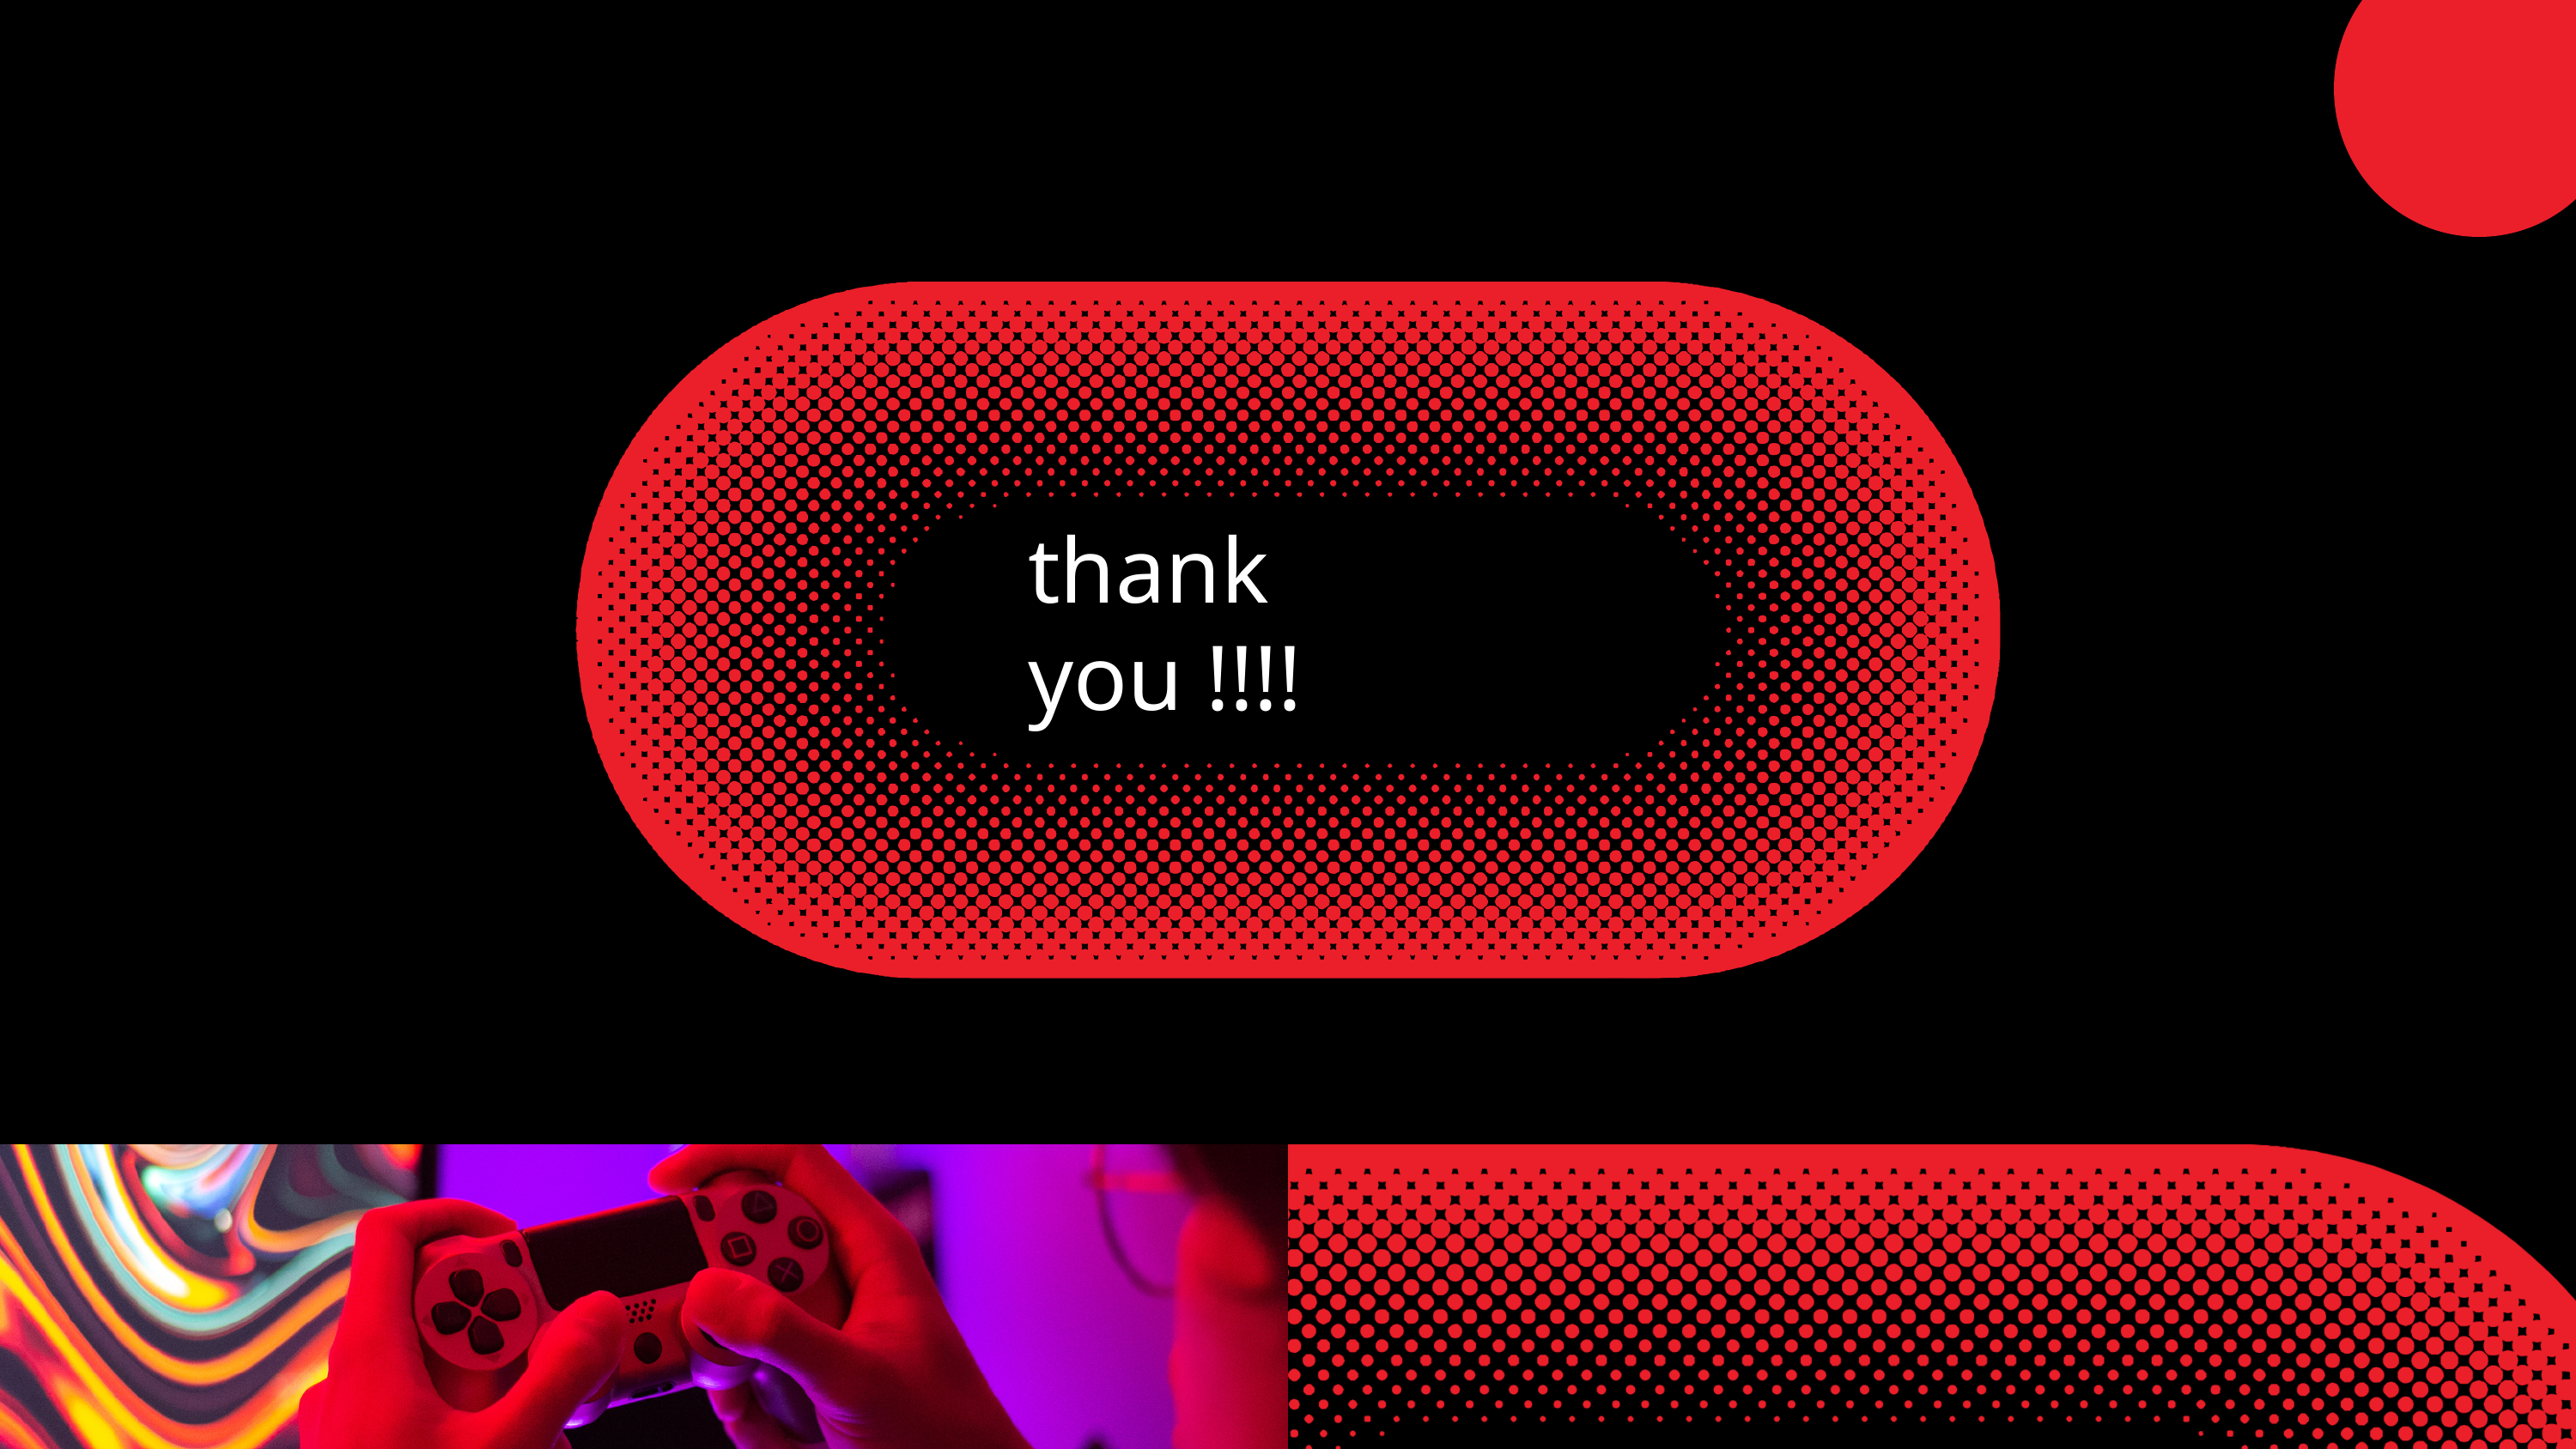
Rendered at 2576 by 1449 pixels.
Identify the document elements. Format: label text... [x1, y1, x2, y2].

text_box [575, 282, 2001, 979]
text_box [0, 1144, 1288, 1449]
text_box [1288, 1144, 2576, 1449]
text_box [2333, 0, 2576, 238]
text_box thank you !!!! [1028, 513, 1548, 729]
